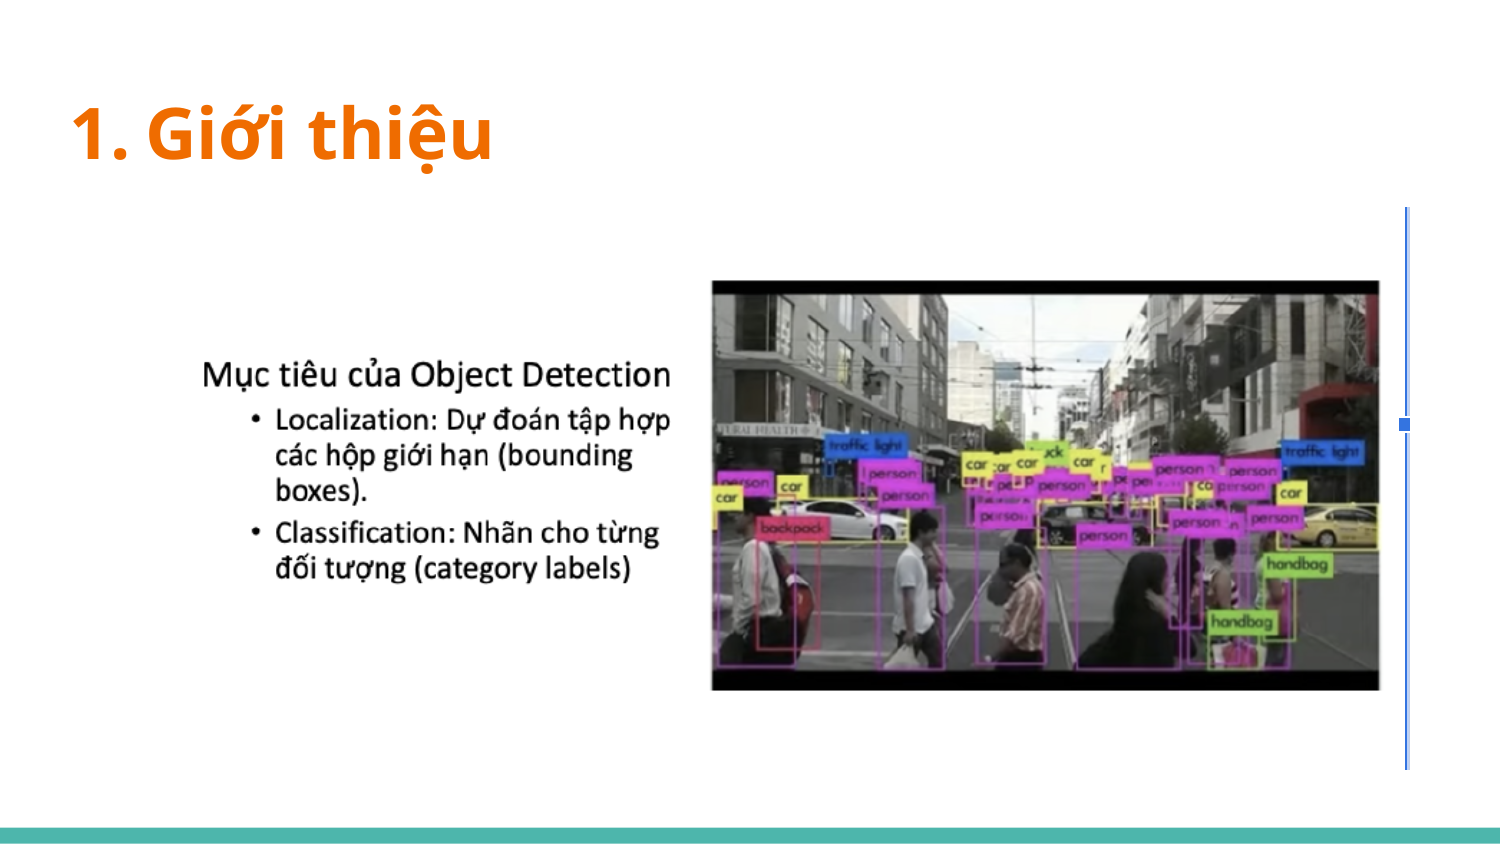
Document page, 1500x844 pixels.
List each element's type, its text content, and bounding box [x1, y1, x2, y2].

picture [127, 207, 1410, 770]
title Giới thiệu [51, 72, 1449, 189]
